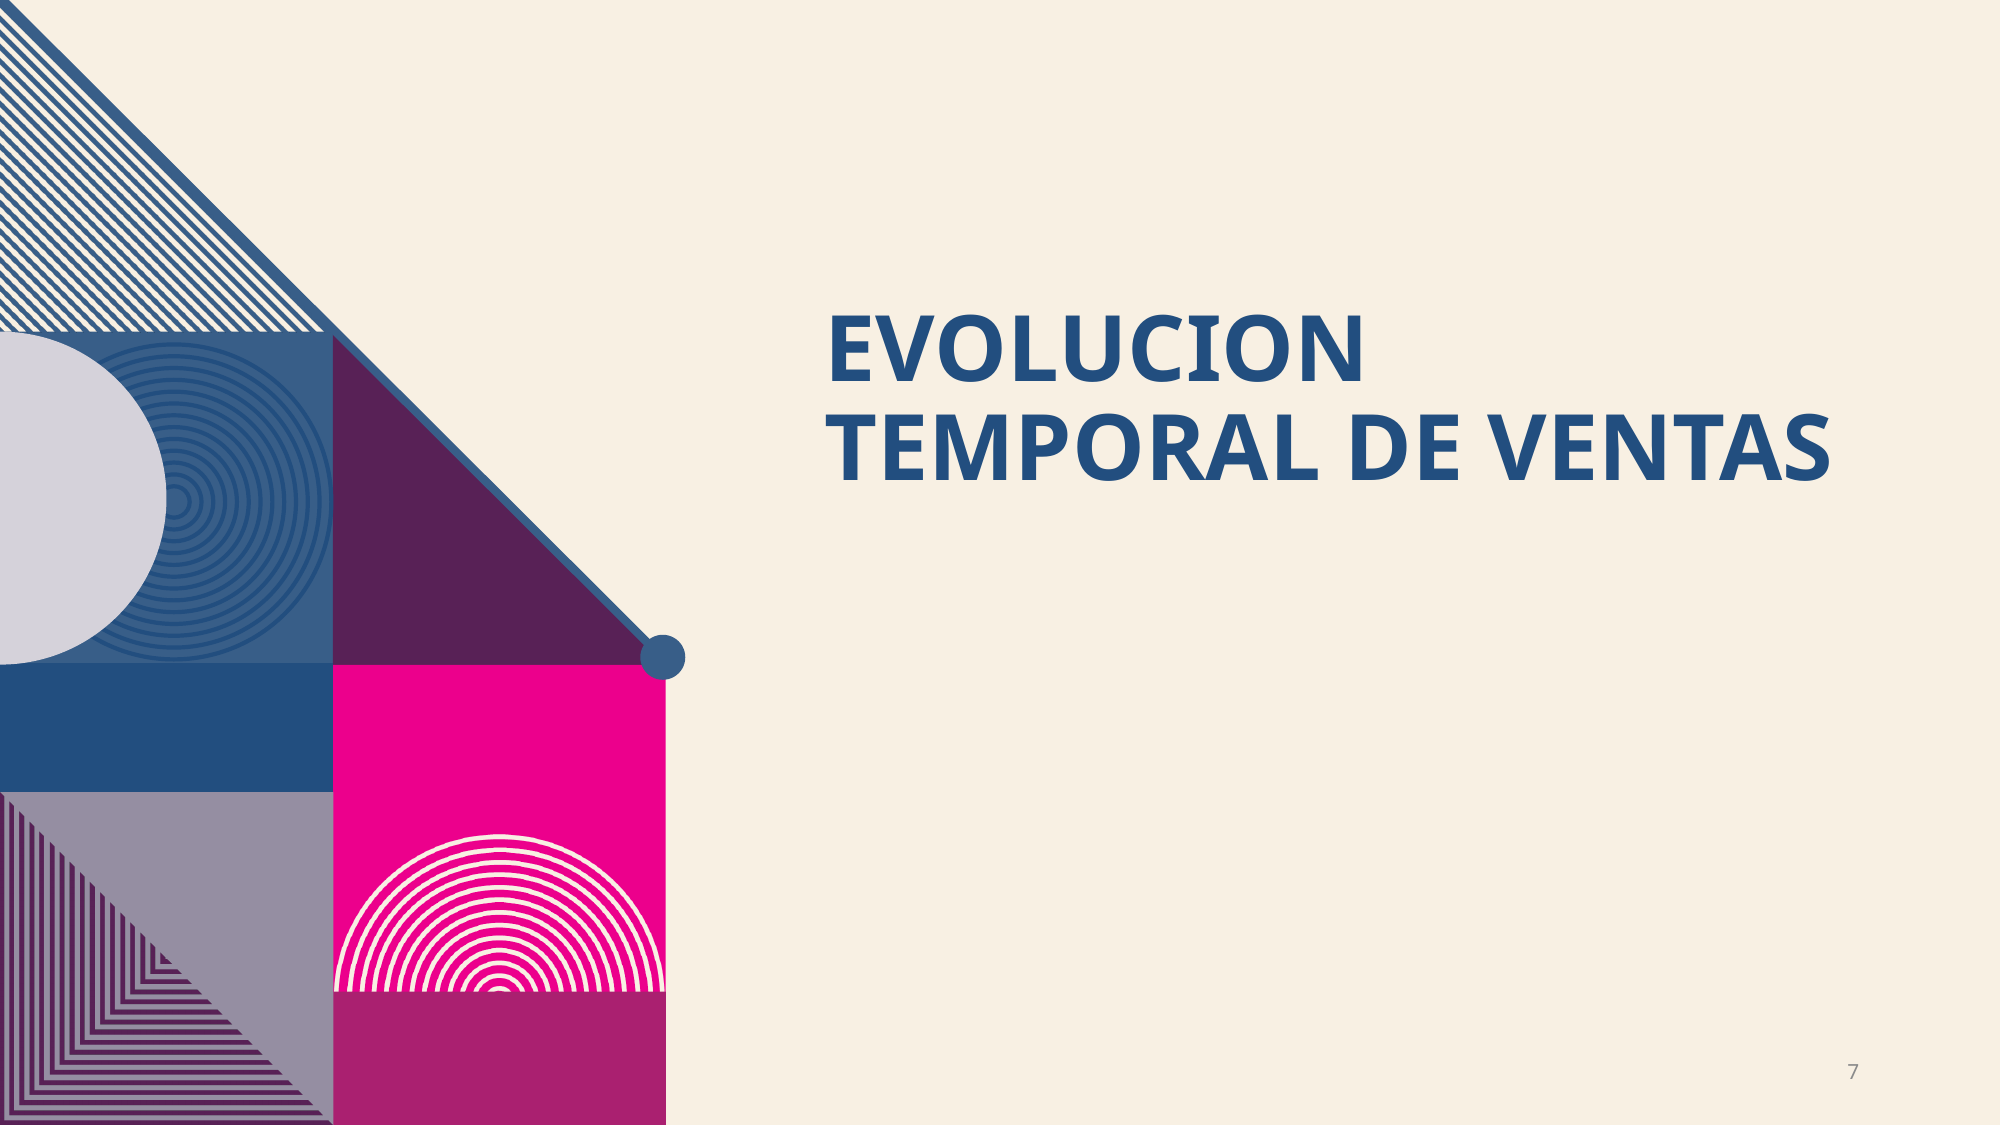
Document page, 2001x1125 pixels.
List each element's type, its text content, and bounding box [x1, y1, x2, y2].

picture [0, 792, 333, 1125]
title EVOLUCION TEMPORAL DE VENTAS [809, 70, 1850, 509]
picture [10, 0, 332, 321]
picture [334, 834, 665, 991]
picture [0, 4, 330, 333]
slide_number 7 [1799, 1042, 1875, 1103]
